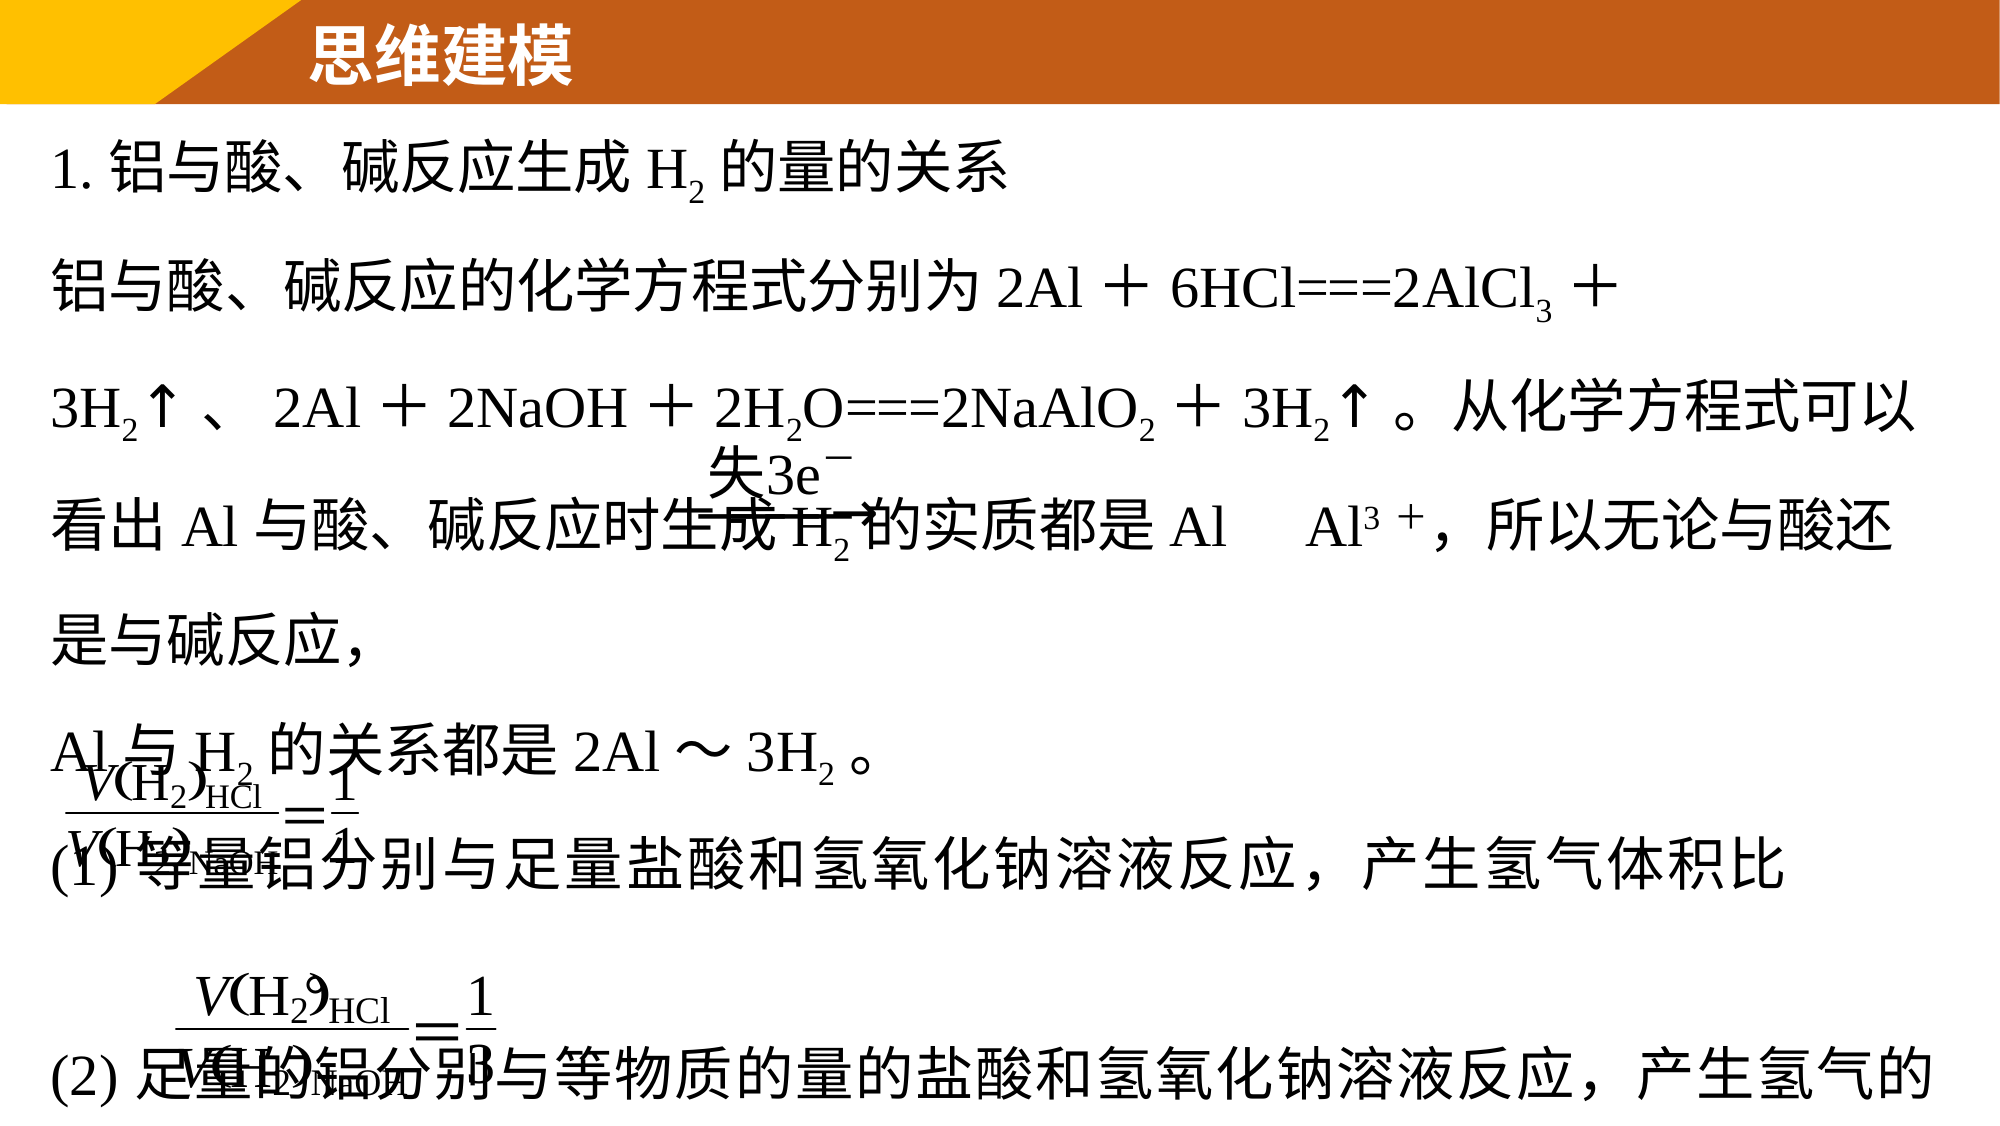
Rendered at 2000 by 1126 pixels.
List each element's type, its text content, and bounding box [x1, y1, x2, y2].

text_box 思维建模 [304, 5, 590, 101]
text_box [302, 0, 2000, 106]
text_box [65, 739, 388, 892]
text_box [696, 426, 899, 572]
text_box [0, 0, 302, 105]
text_box 1.铝与酸、碱反应生成H2的量的关系 铝与酸、碱反应的化学方程式分别为2Al＋6HCl===2AlCl3＋3H2↑、2Al＋2NaOH＋2H2O===2NaAlO2＋3H2↑。从化学方程式可以看出Al与酸、碱反应时生成H2的实质都是Al Al3＋，所以无论与酸还是与碱反应， Al与H2的关系都是2Al～3H2。 (1)等量铝分别与足量盐酸和氢氧化钠溶液反应，产生氢气体积比 。 (2)足量的铝分别与等物质的量的盐酸和氢氧化钠溶液反应，产生氢气的体积比 。 [30, 106, 1956, 1126]
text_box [175, 948, 506, 1126]
